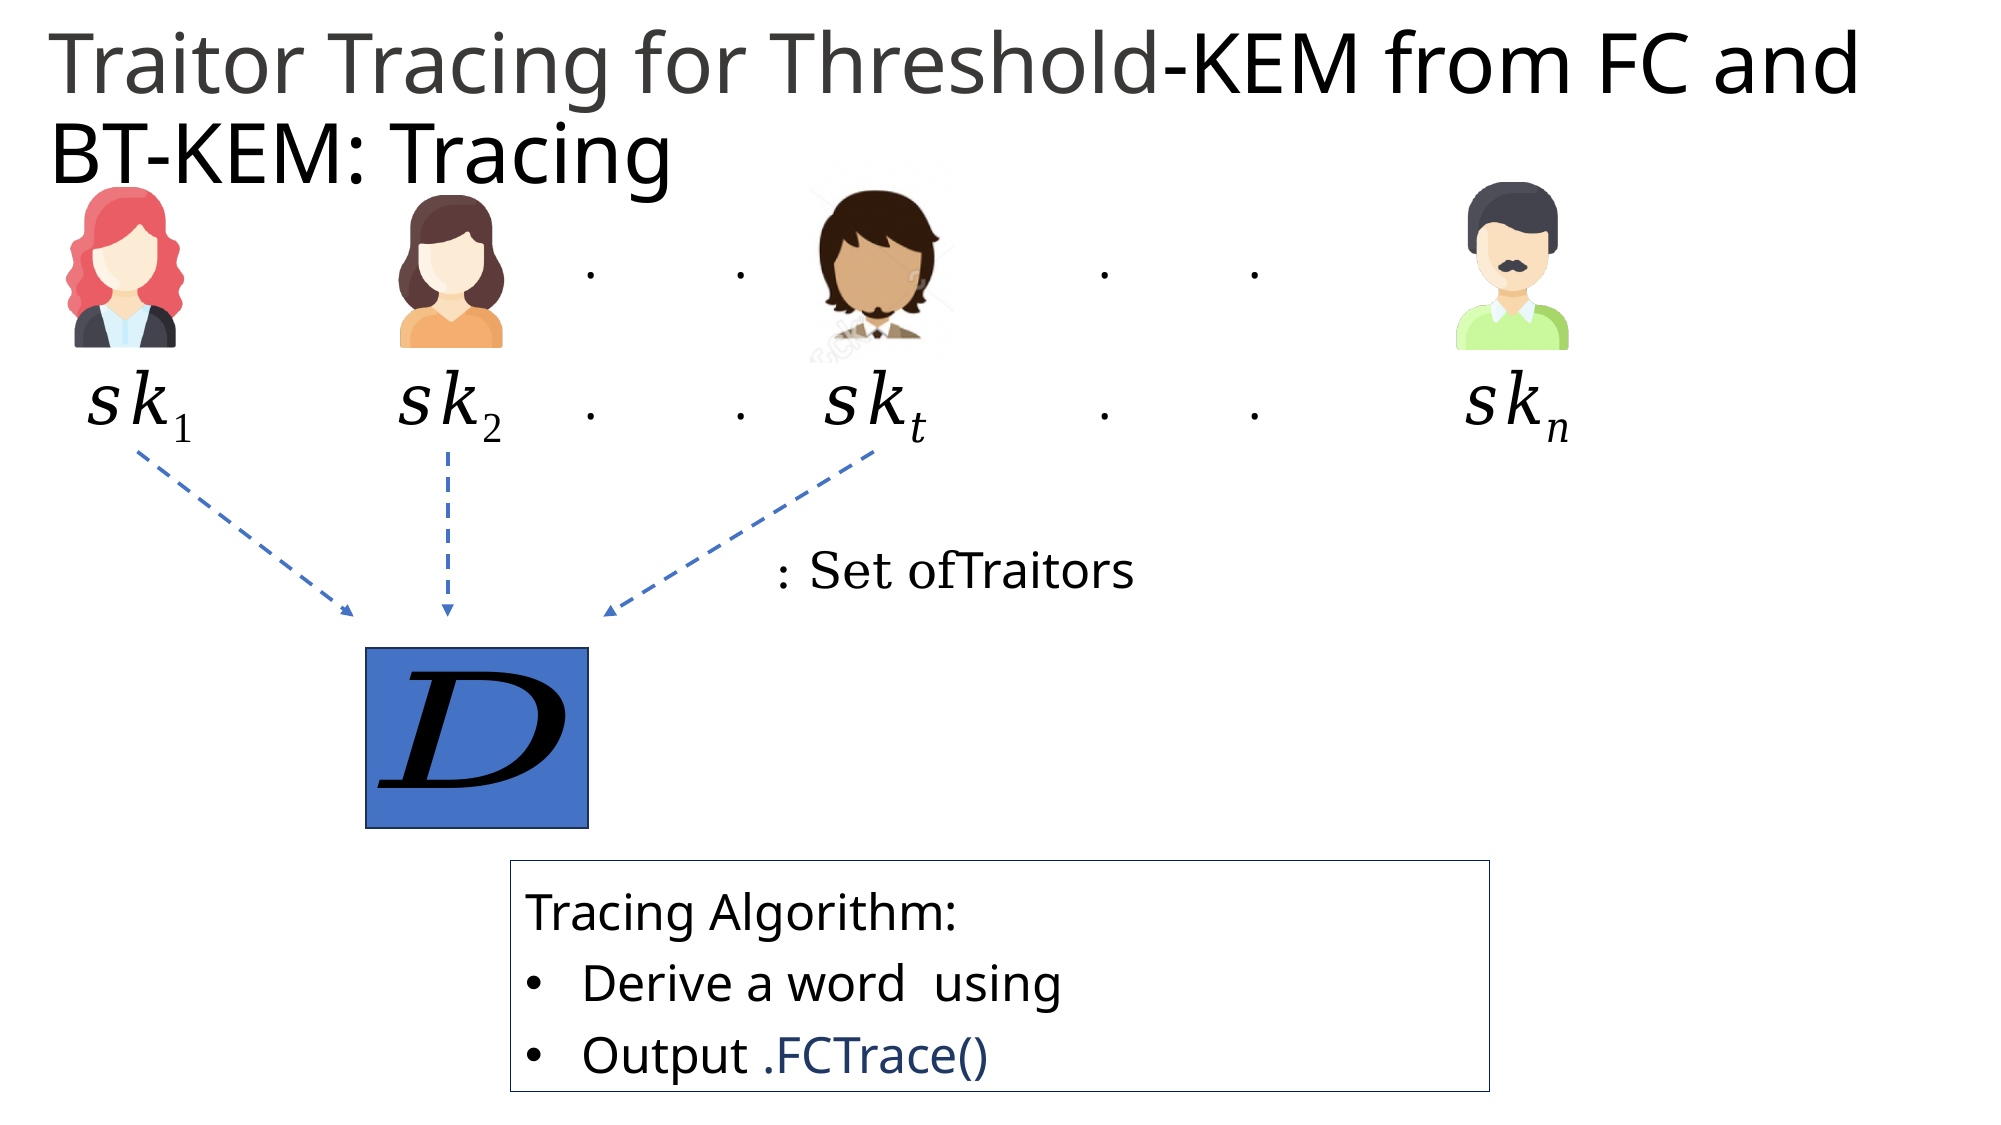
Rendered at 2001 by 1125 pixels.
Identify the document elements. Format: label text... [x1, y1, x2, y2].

text_box . . [569, 221, 776, 296]
picture [379, 182, 517, 363]
text_box . . [1084, 221, 1291, 296]
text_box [137, 451, 354, 617]
text_box . . [1084, 362, 1291, 437]
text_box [603, 451, 874, 617]
text_box . . [569, 362, 776, 437]
picture [1446, 169, 1584, 363]
picture [58, 172, 195, 363]
text_box Traitor Tracing for Threshold-KEM from FC and BT-KEM: Tracing [33, 2, 1909, 221]
picture [809, 160, 954, 363]
